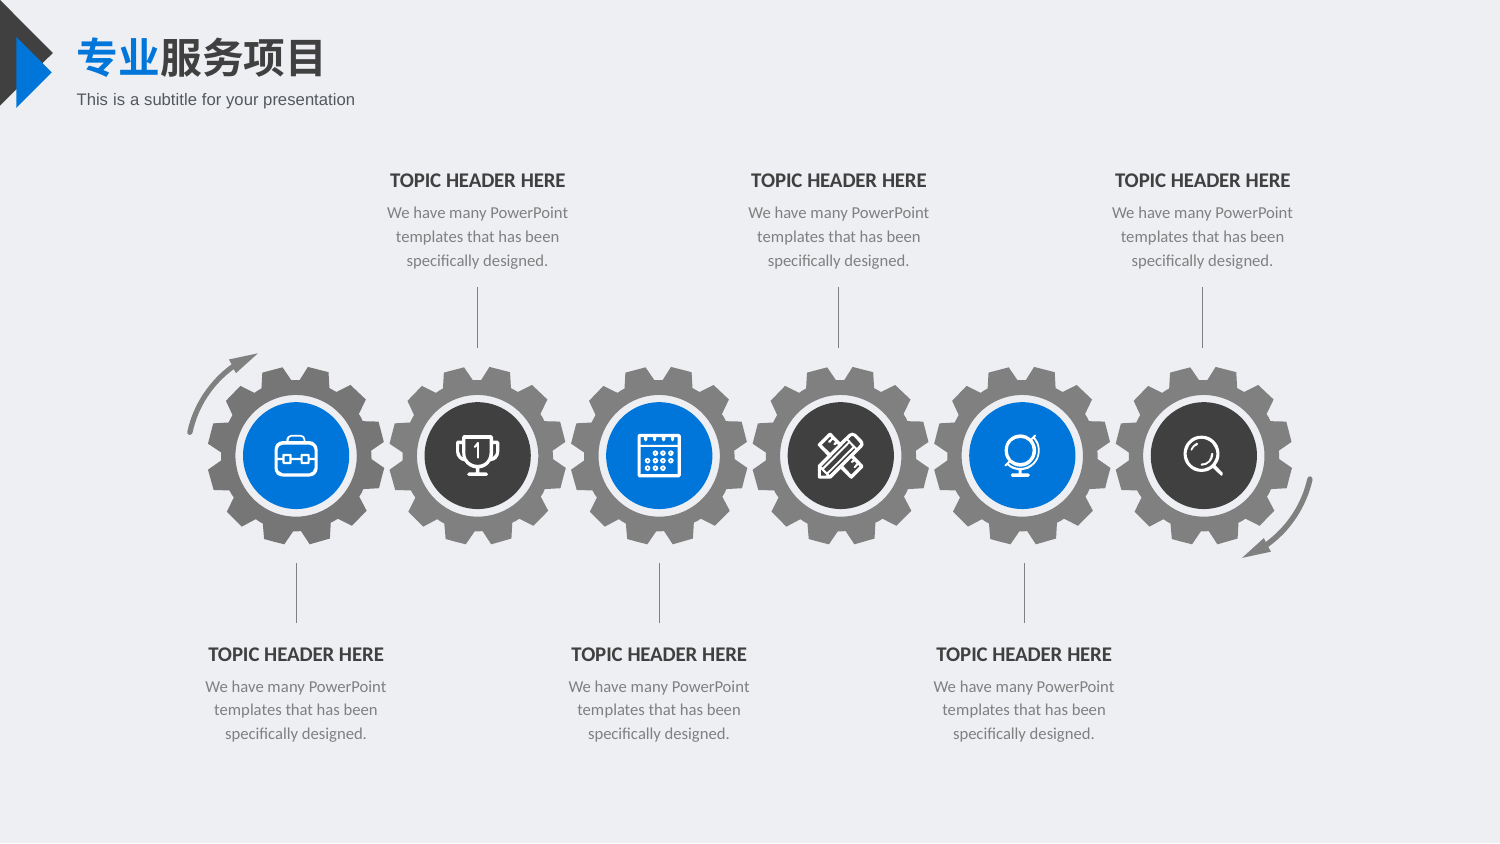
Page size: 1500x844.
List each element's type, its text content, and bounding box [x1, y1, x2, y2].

text_box [274, 434, 318, 477]
text_box TOPIC HEADER HERE We have many PowerPoint templates that has been specifically designed. [179, 635, 413, 744]
text_box [243, 402, 350, 510]
text_box [389, 366, 566, 545]
text_box [1004, 434, 1040, 477]
text_box TOPIC HEADER HERE We have many PowerPoint templates that has been specifically designed. [907, 635, 1141, 744]
text_box [571, 366, 748, 545]
text_box [187, 353, 258, 435]
text_box [637, 433, 681, 478]
text_box [817, 432, 864, 479]
text_box [969, 402, 1076, 510]
text_box [1115, 366, 1293, 545]
text_box TOPIC HEADER HERE We have many PowerPoint templates that has been specifically designed. [722, 161, 956, 270]
text_box [0, 0, 53, 106]
text_box [16, 36, 52, 108]
text_box [752, 366, 929, 545]
text_box [1150, 402, 1257, 510]
text_box [787, 402, 894, 510]
text_box [456, 435, 500, 476]
text_box [606, 402, 713, 510]
text_box TOPIC HEADER HERE We have many PowerPoint templates that has been specifically designed. [542, 635, 776, 744]
text_box [934, 366, 1111, 545]
text_box This is a subtitle for your presentation [76, 88, 372, 109]
text_box TOPIC HEADER HERE We have many PowerPoint templates that has been specifically designed. [361, 161, 595, 270]
text_box [424, 402, 531, 510]
text_box [1183, 435, 1223, 476]
text_box [207, 366, 385, 545]
text_box 专业服务项目 [76, 31, 328, 83]
text_box [1242, 476, 1313, 558]
text_box TOPIC HEADER HERE We have many PowerPoint templates that has been specifically designed. [1086, 161, 1320, 270]
